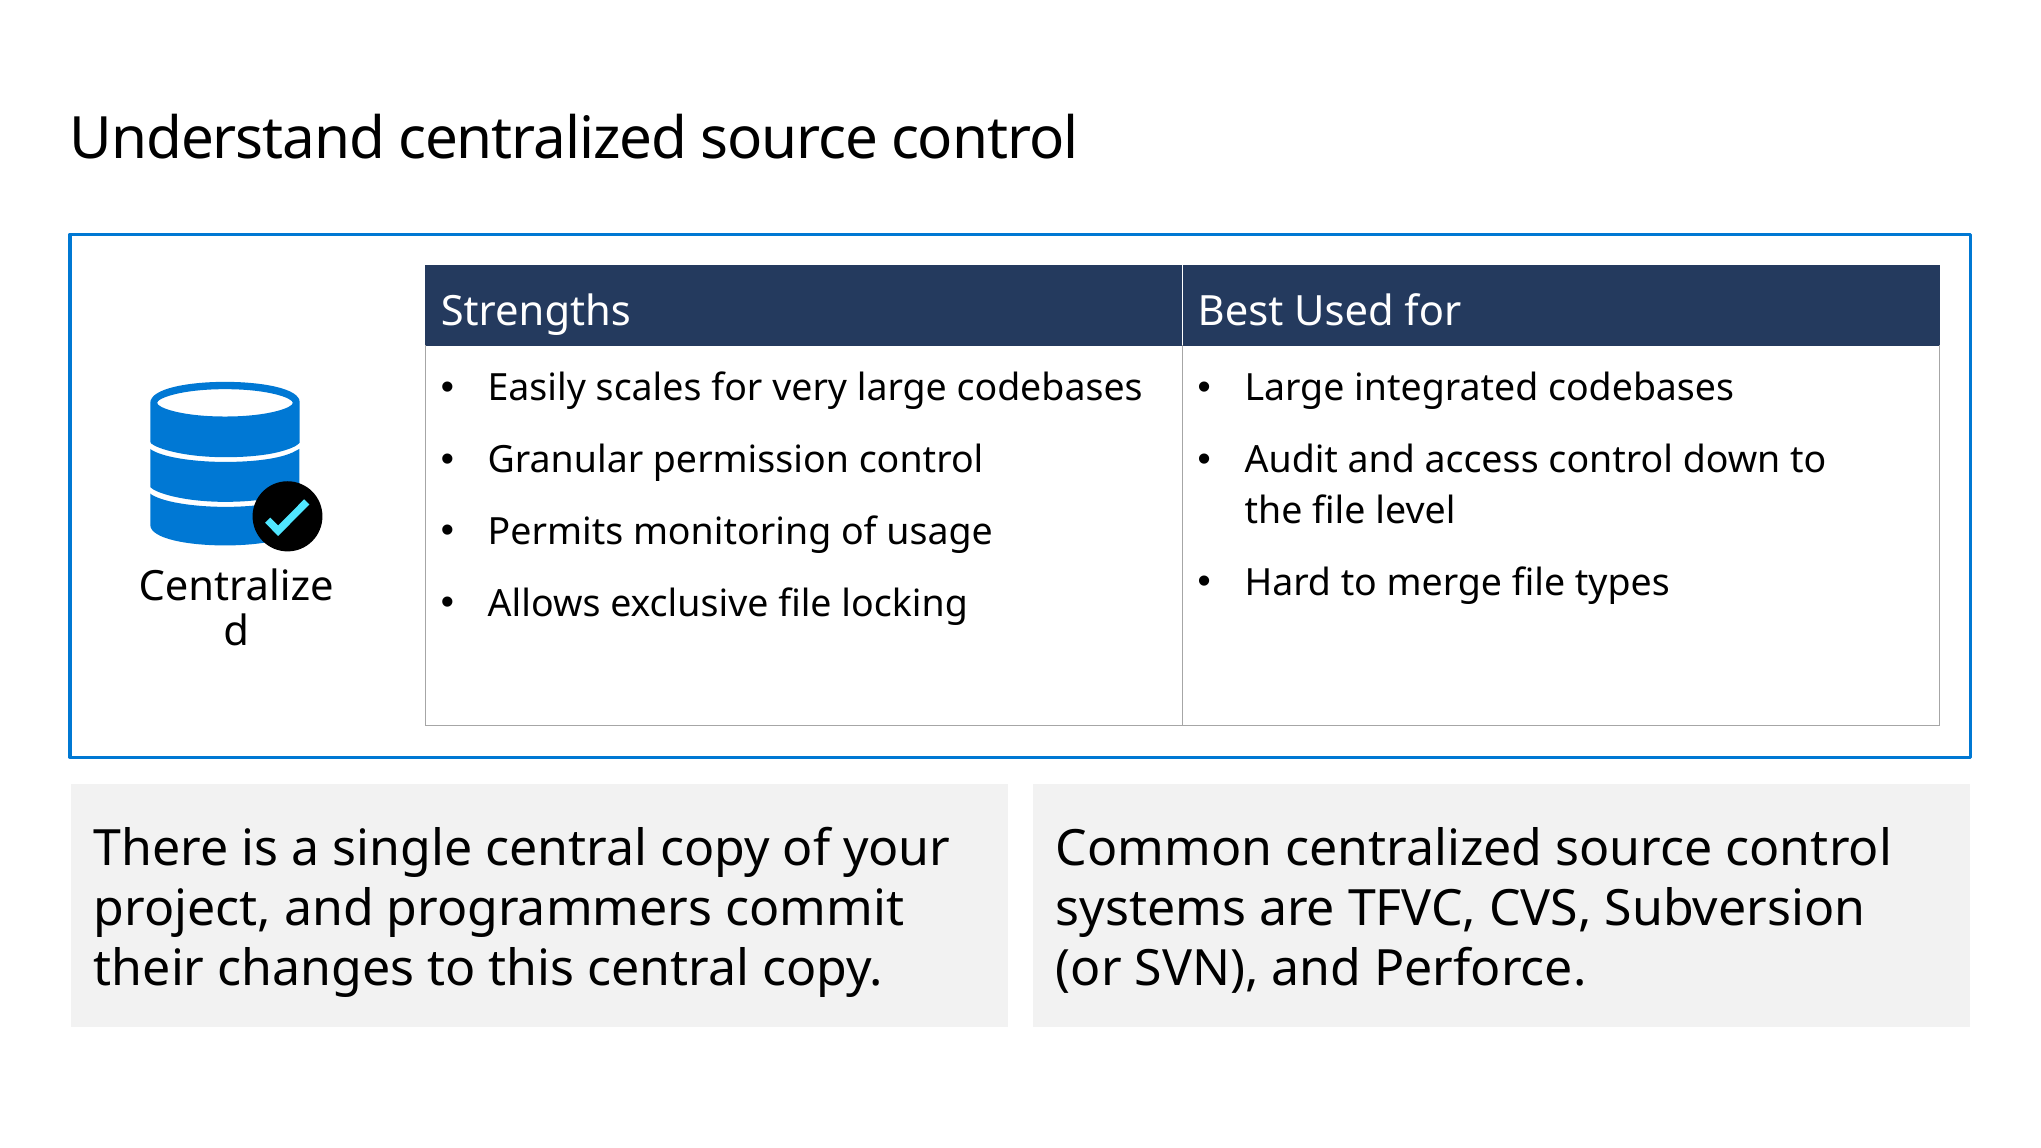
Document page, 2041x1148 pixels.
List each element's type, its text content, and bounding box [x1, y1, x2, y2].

table_cell Easily scales for very large codebases Granular permission control Permits monitoring of usage Allows exclusive file locking [426, 346, 1182, 725]
text_box Common centralized source control systems are TFVC, CVS, Subversion (or SVN), and Perforce. [1033, 784, 1970, 1027]
title Understand centralized source control [70, 103, 1969, 172]
table_cell Large integrated codebases Audit and access control down to the file level Hard to merge file types [1183, 346, 1939, 725]
text_box [69, 233, 1971, 758]
text_box There is a single central copy of your project, and programmers commit their changes to this central copy. [71, 784, 1008, 1027]
table_header Strengths [426, 266, 1182, 345]
table_header Best Used for [1183, 266, 1939, 345]
picture [149, 381, 323, 552]
text_box Centralized [131, 564, 341, 655]
